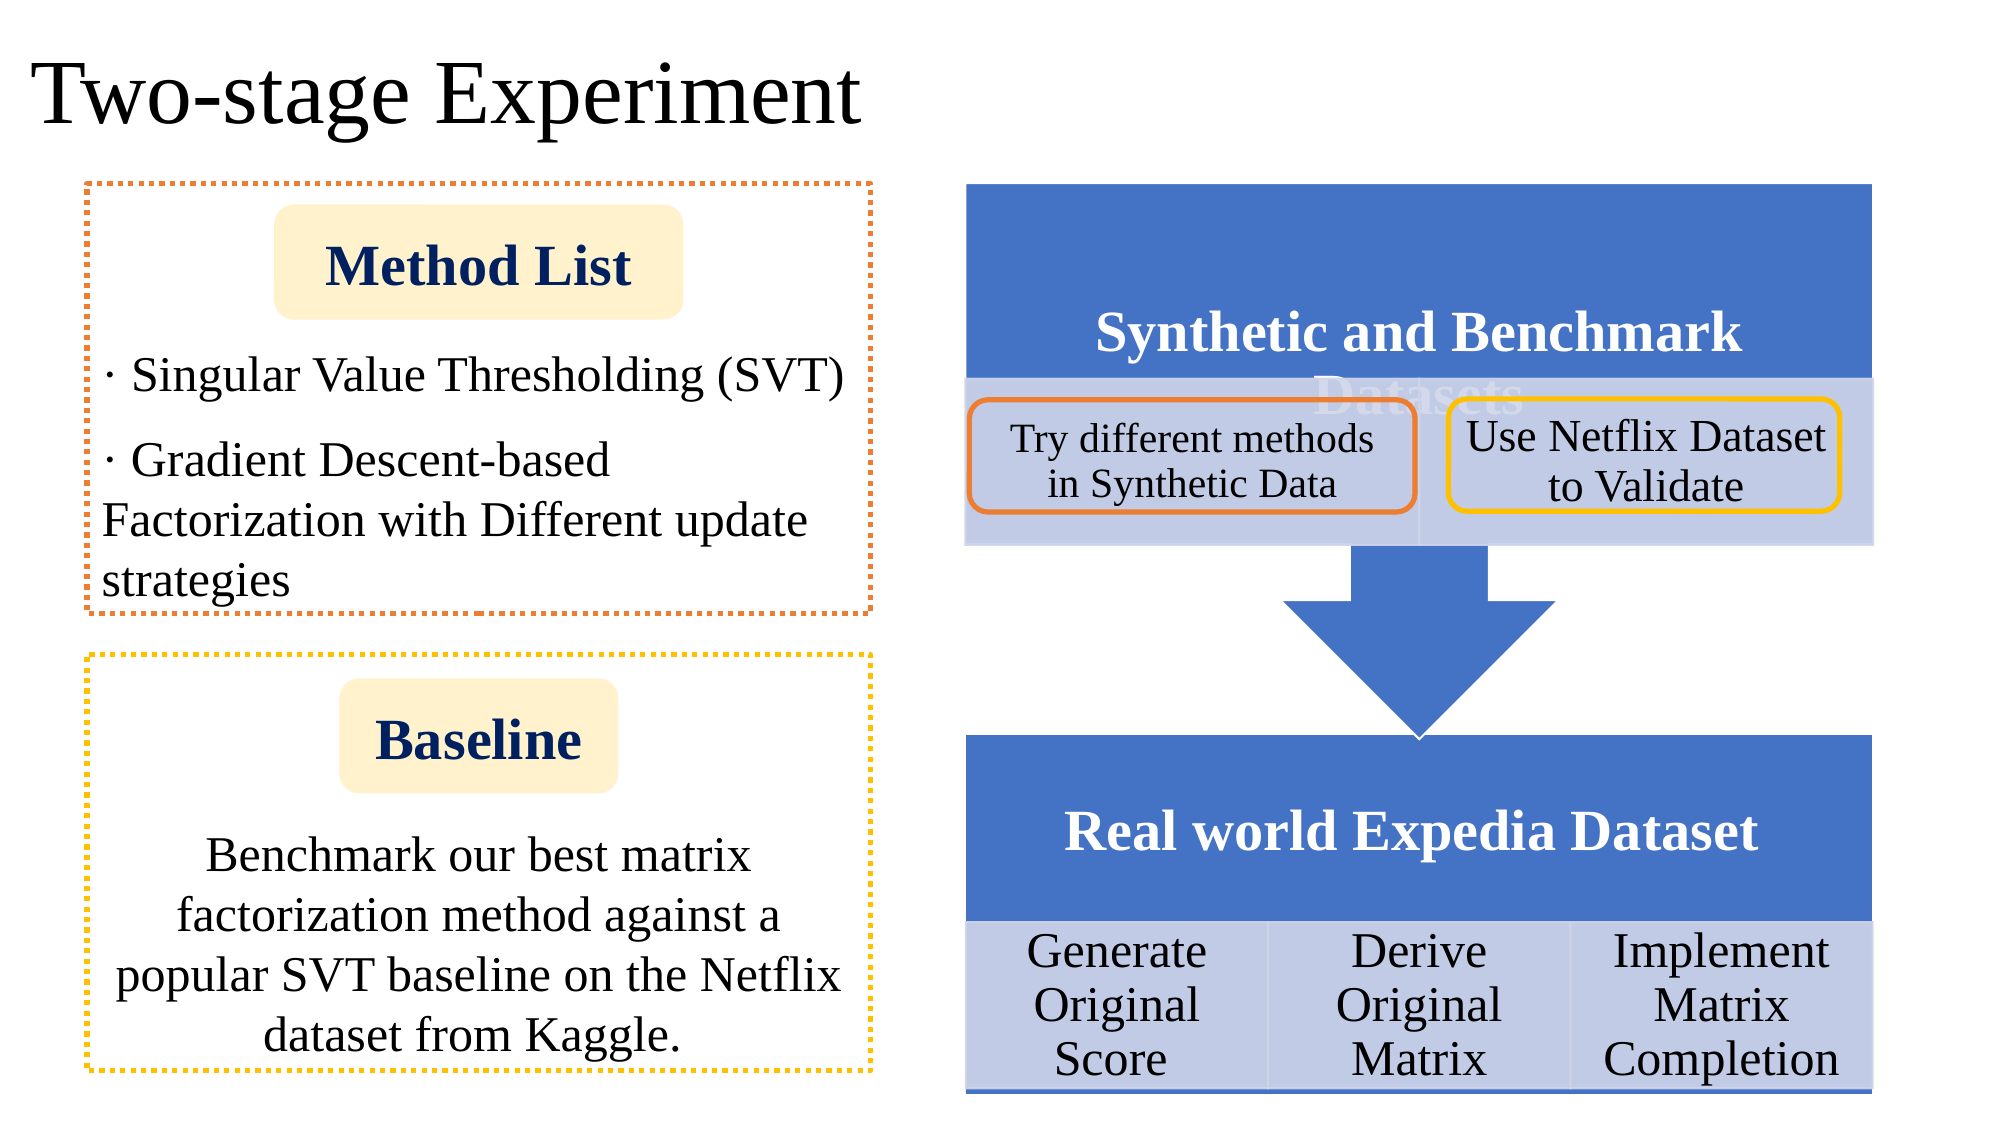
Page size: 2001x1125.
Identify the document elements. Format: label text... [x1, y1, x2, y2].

text_box Benchmark our best matrix factorization method against a popular SVT baseline on the Netflix dataset from Kaggle. [86, 654, 871, 1071]
text_box · Singular Value Thresholding (SVT) · Gradient Descent-based Factorization with Different update strategies [86, 183, 871, 614]
title Two-stage Experiment [15, 18, 1420, 170]
text_box Method List [273, 204, 684, 320]
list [965, 183, 1874, 1097]
